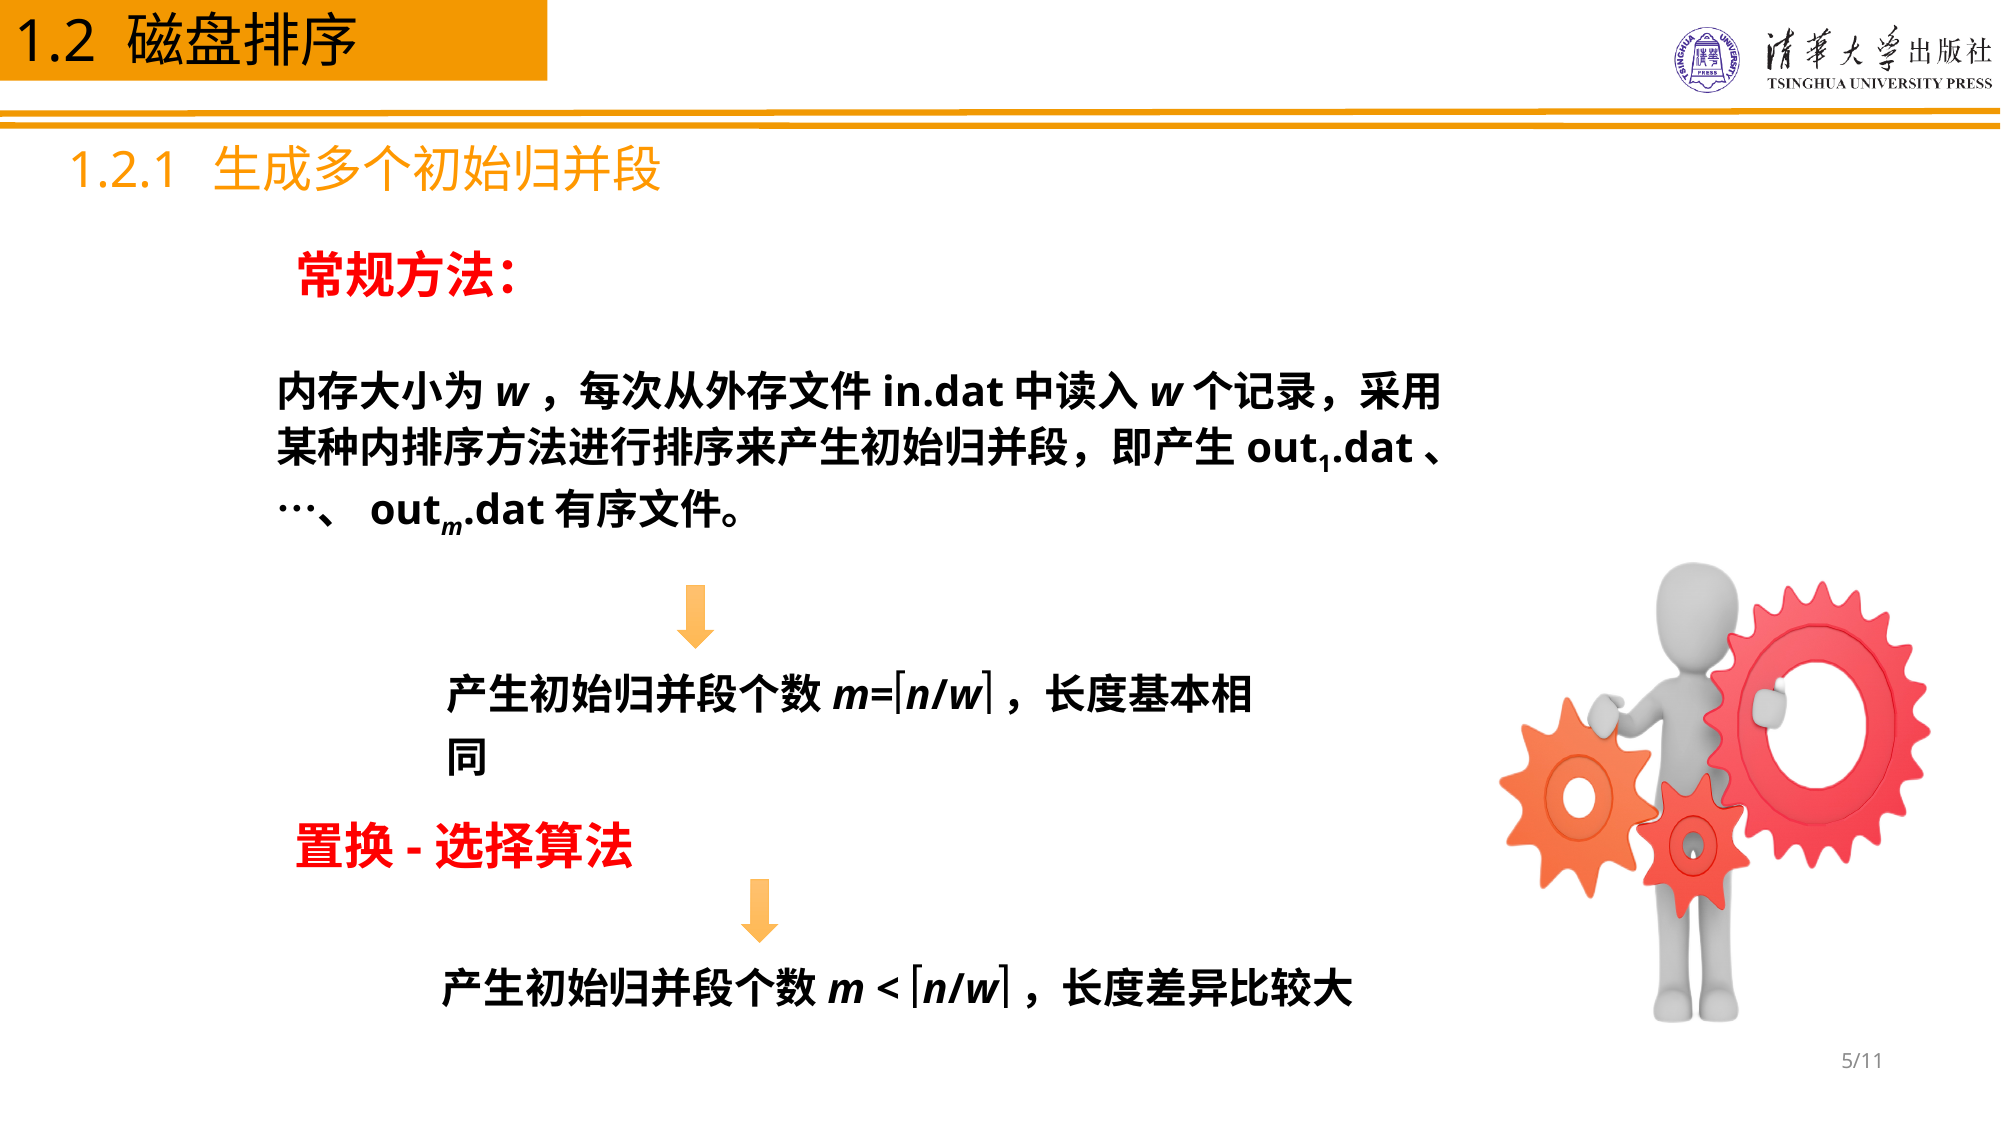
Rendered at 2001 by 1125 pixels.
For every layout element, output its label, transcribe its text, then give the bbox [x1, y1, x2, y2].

text_box 置换-选择算法 [279, 805, 714, 883]
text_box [427, 879, 1377, 1084]
slide_number /11 [1456, 1035, 1900, 1088]
text_box 1.2.1 生成多个初始归并段 [53, 130, 768, 205]
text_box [431, 585, 1288, 790]
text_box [261, 234, 1493, 550]
text_box 1.2 磁盘排序 [0, 0, 548, 81]
picture [1476, 479, 1941, 1067]
picture [1638, 0, 2001, 144]
